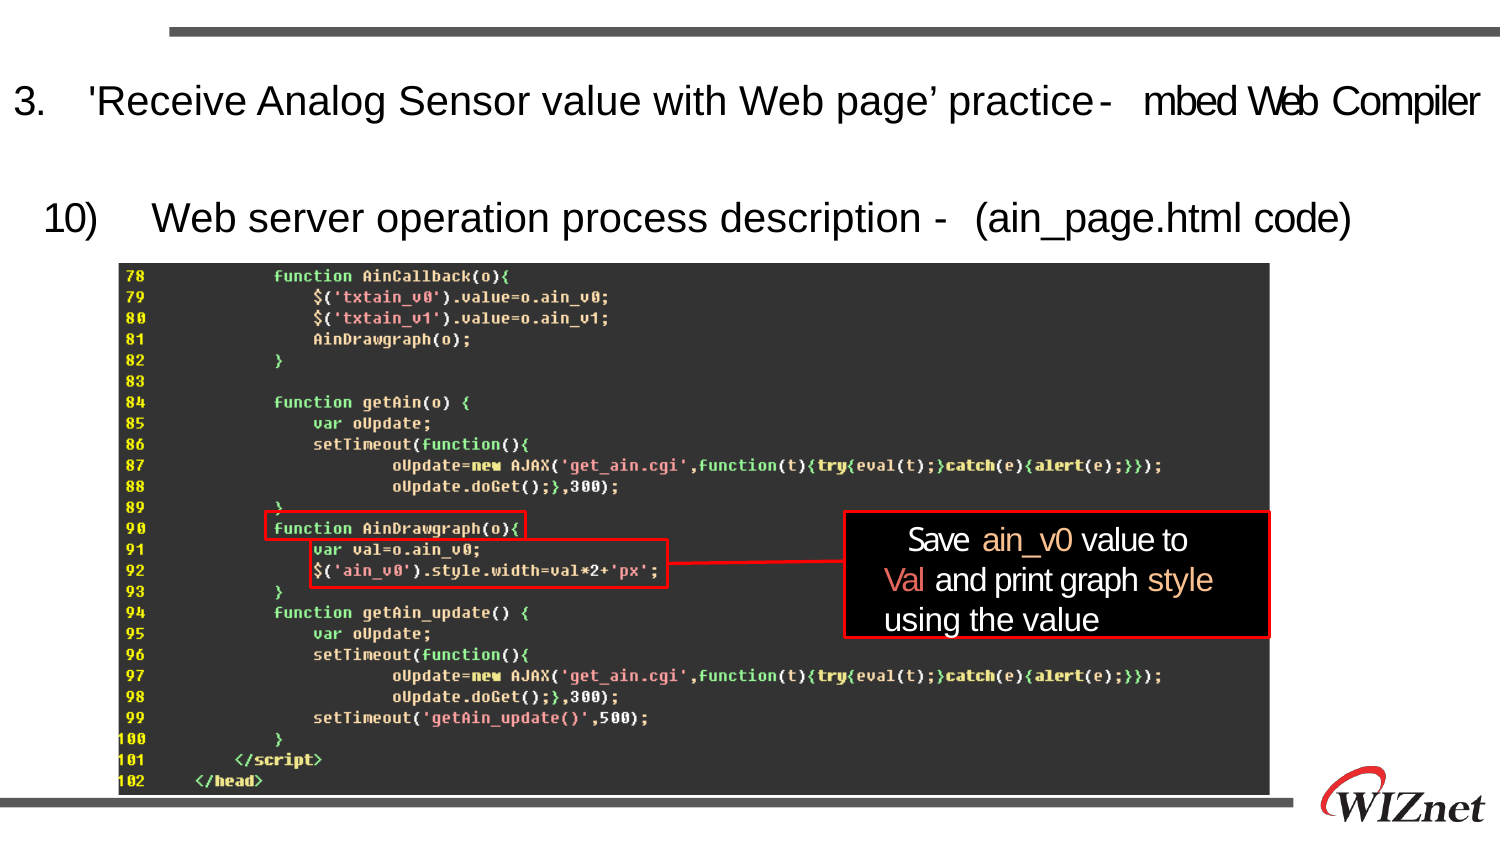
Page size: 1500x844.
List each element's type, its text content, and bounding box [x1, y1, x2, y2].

picture [1316, 762, 1486, 822]
text_box Save ain_v0 value to Val and print graph style using the value [844, 511, 1270, 638]
text_box 10) Web server operation process description - (ain_page.html code) [40, 215, 1500, 241]
text_box [265, 511, 526, 540]
text_box [310, 539, 668, 588]
text_box [118, 263, 1270, 795]
title 3. 'Receive Analog Sensor value with Web page’ practice - mbed Web Compiler [11, 73, 1500, 215]
